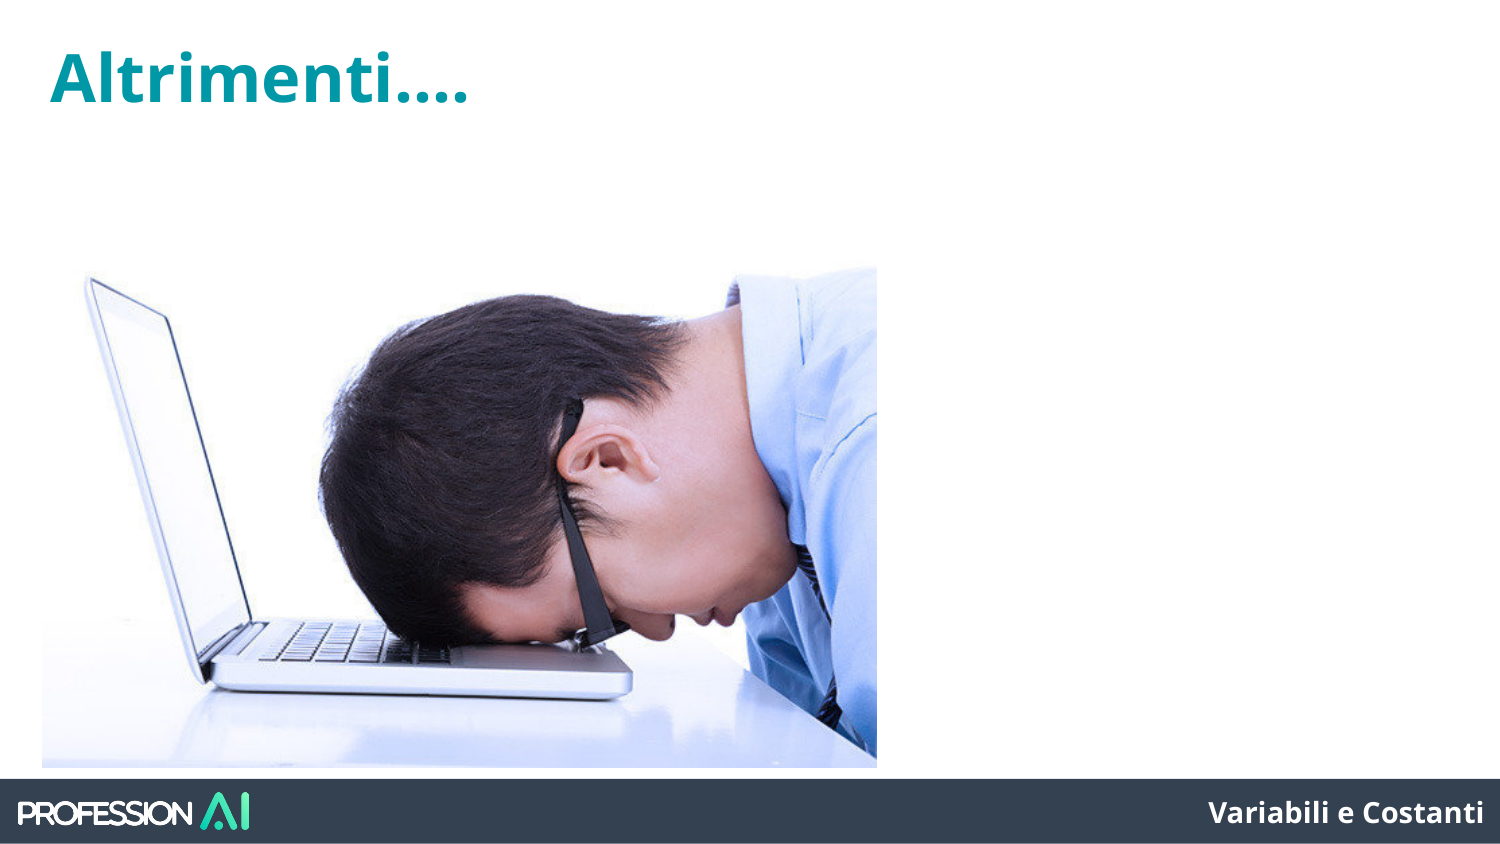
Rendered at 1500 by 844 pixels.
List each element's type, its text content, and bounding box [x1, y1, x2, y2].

text_box Variabili e Costanti [1099, 778, 1500, 844]
text_box [0, 778, 1099, 844]
text_box Altrimenti…. [35, 20, 1295, 131]
picture [42, 141, 877, 768]
picture [17, 792, 250, 831]
